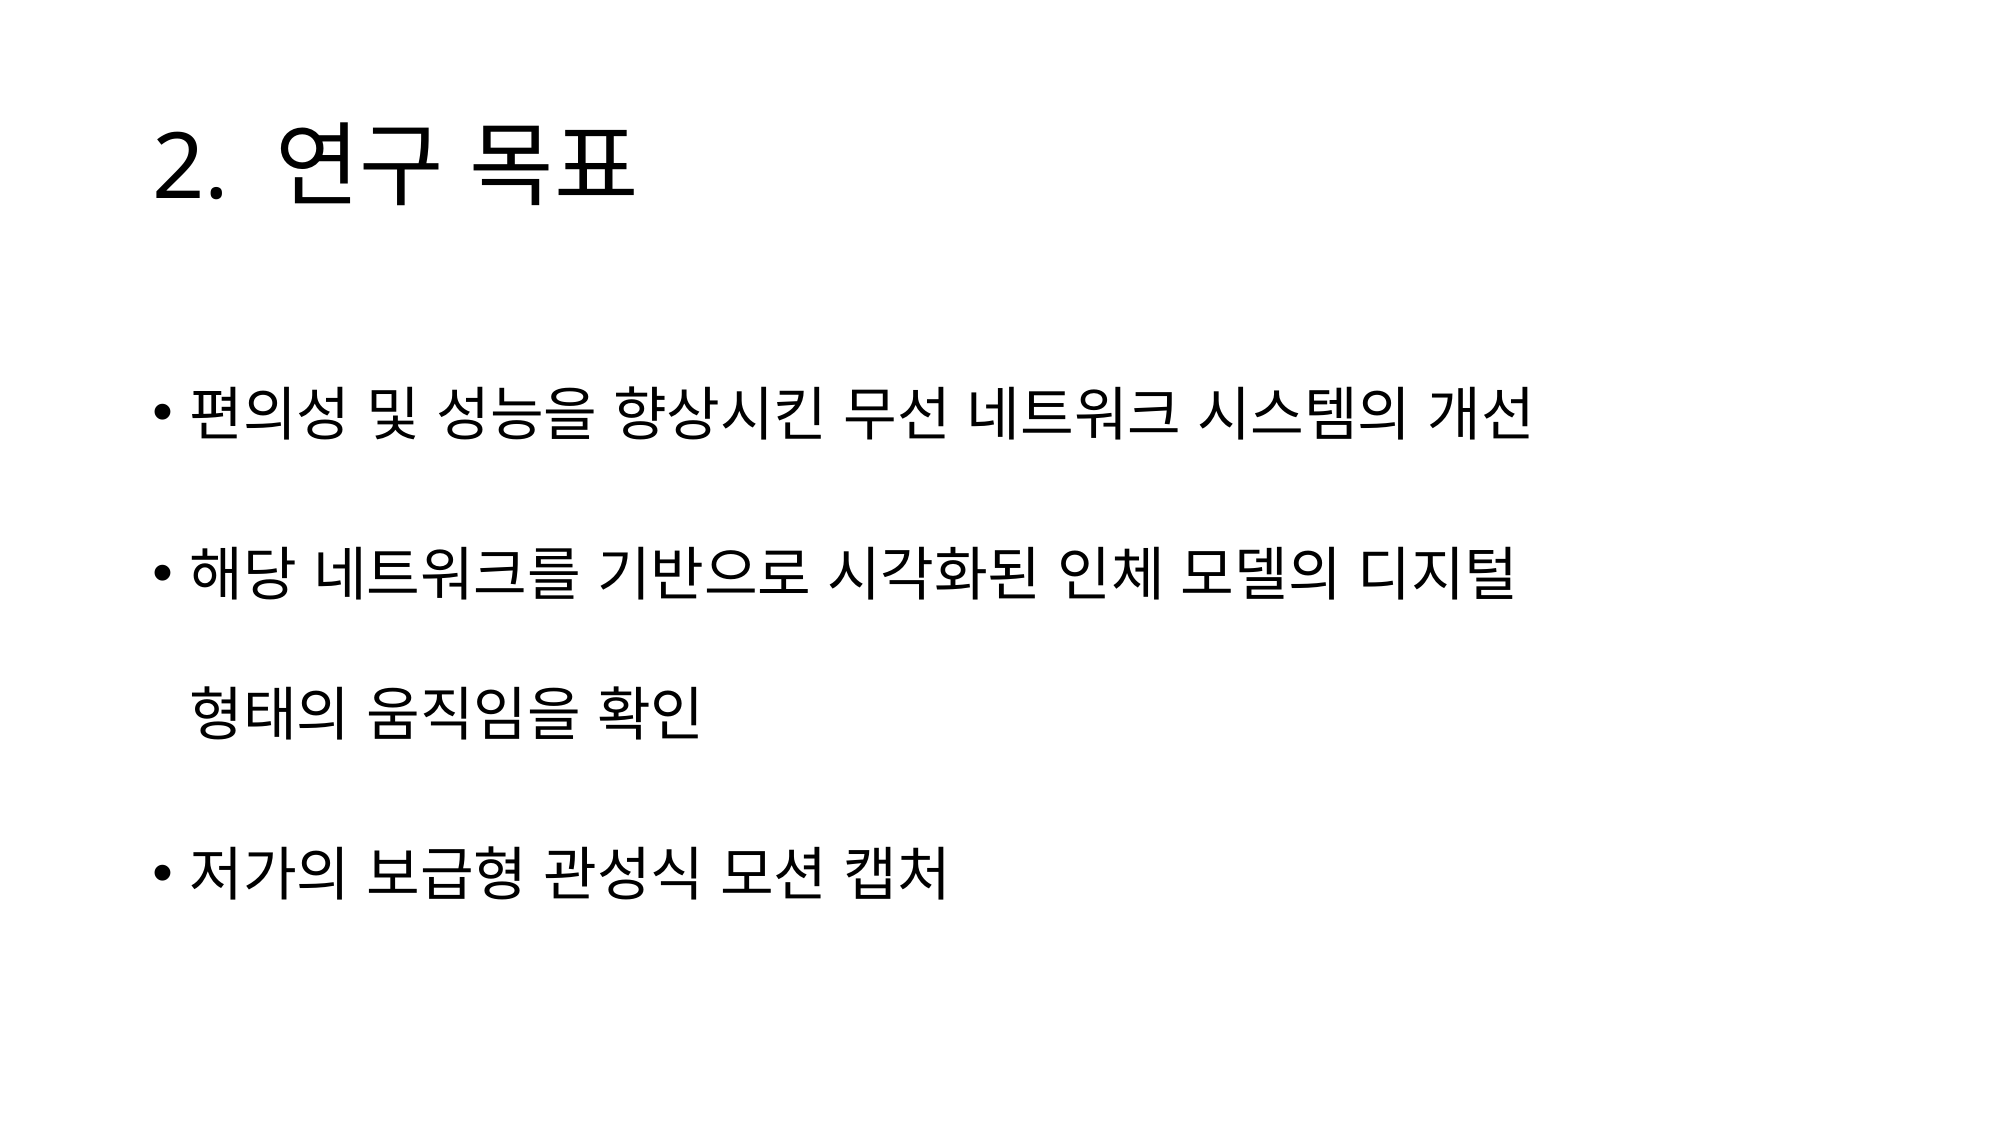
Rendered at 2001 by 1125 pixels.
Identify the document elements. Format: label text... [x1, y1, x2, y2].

title 2. 연구 목표 [137, 59, 1863, 278]
list 편의성 및 성능을 향상시킨 무선 네트워크 시스템의 개선 해당 네트워크를 기반으로 시각화된 인체 모델의 디지털 형태의 움직임을 확인 저가의 보급형 관성식 모션 캡처 [137, 299, 1863, 1014]
